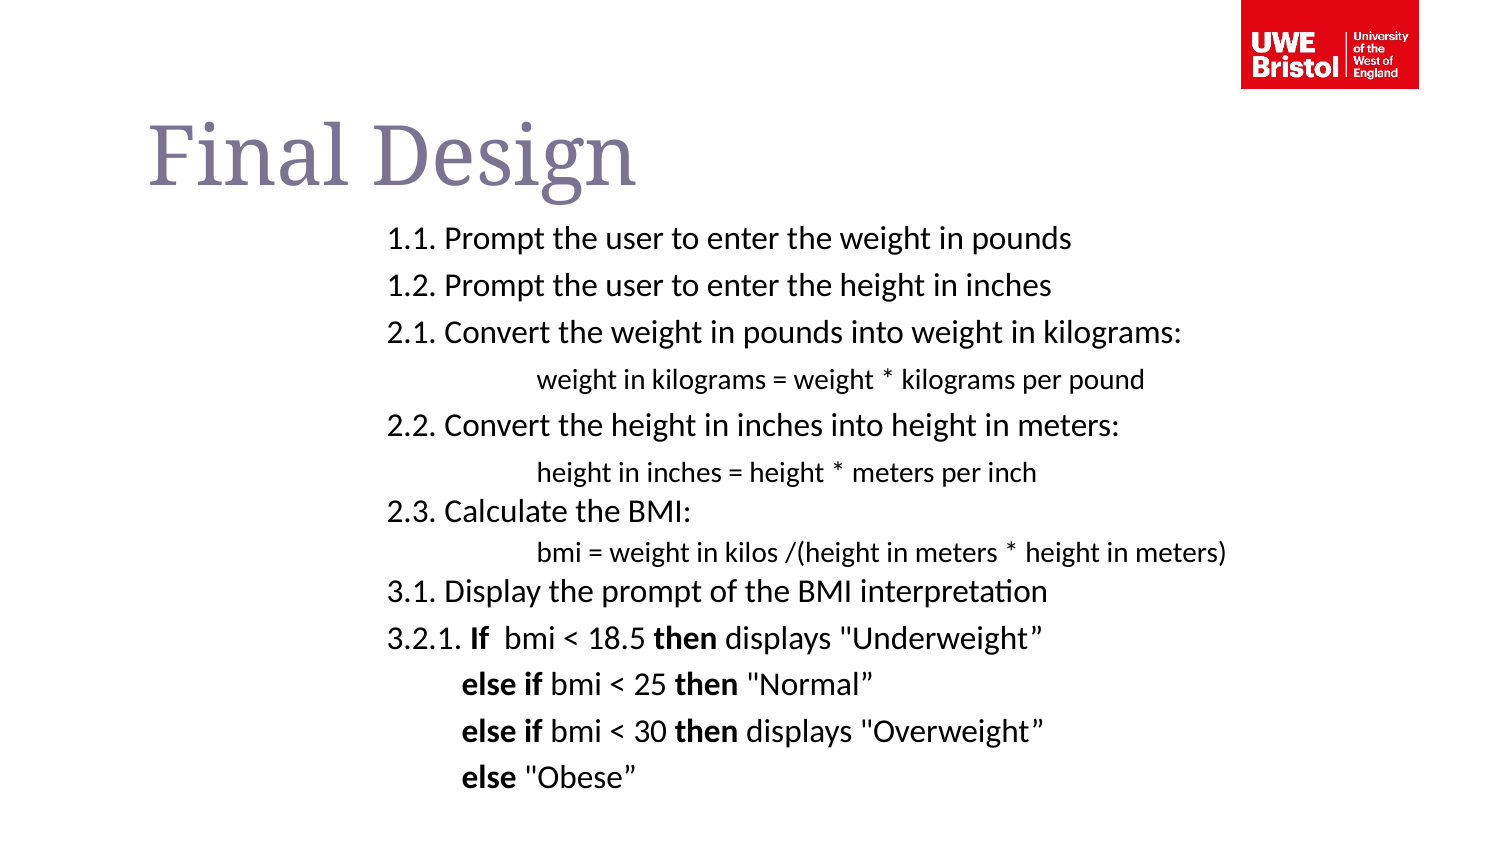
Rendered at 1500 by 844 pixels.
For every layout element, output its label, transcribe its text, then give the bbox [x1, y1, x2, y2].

list Final Design [147, 114, 1242, 195]
picture [1241, 0, 1419, 89]
text_box 1.1. Prompt the user to enter the weight in pounds 1.2. Prompt the user to enter the height in inches 2.1. Convert the weight in pounds into weight in kilograms: weight in kilograms = weight * kilograms per pound 2.2. Convert the height in inches into height in meters: height in inches = height * meters per inch 2.3. Calculate the BMI: bmi = weight in kilos /(height in meters * height in meters) 3.1. Display the prompt of the BMI interpretation 3.2.1. If bmi < 18.5 then displays "Underweight” else if bmi < 25 then "Normal” else if bmi < 30 then displays "Overweight” else "Obese” [371, 209, 1416, 821]
